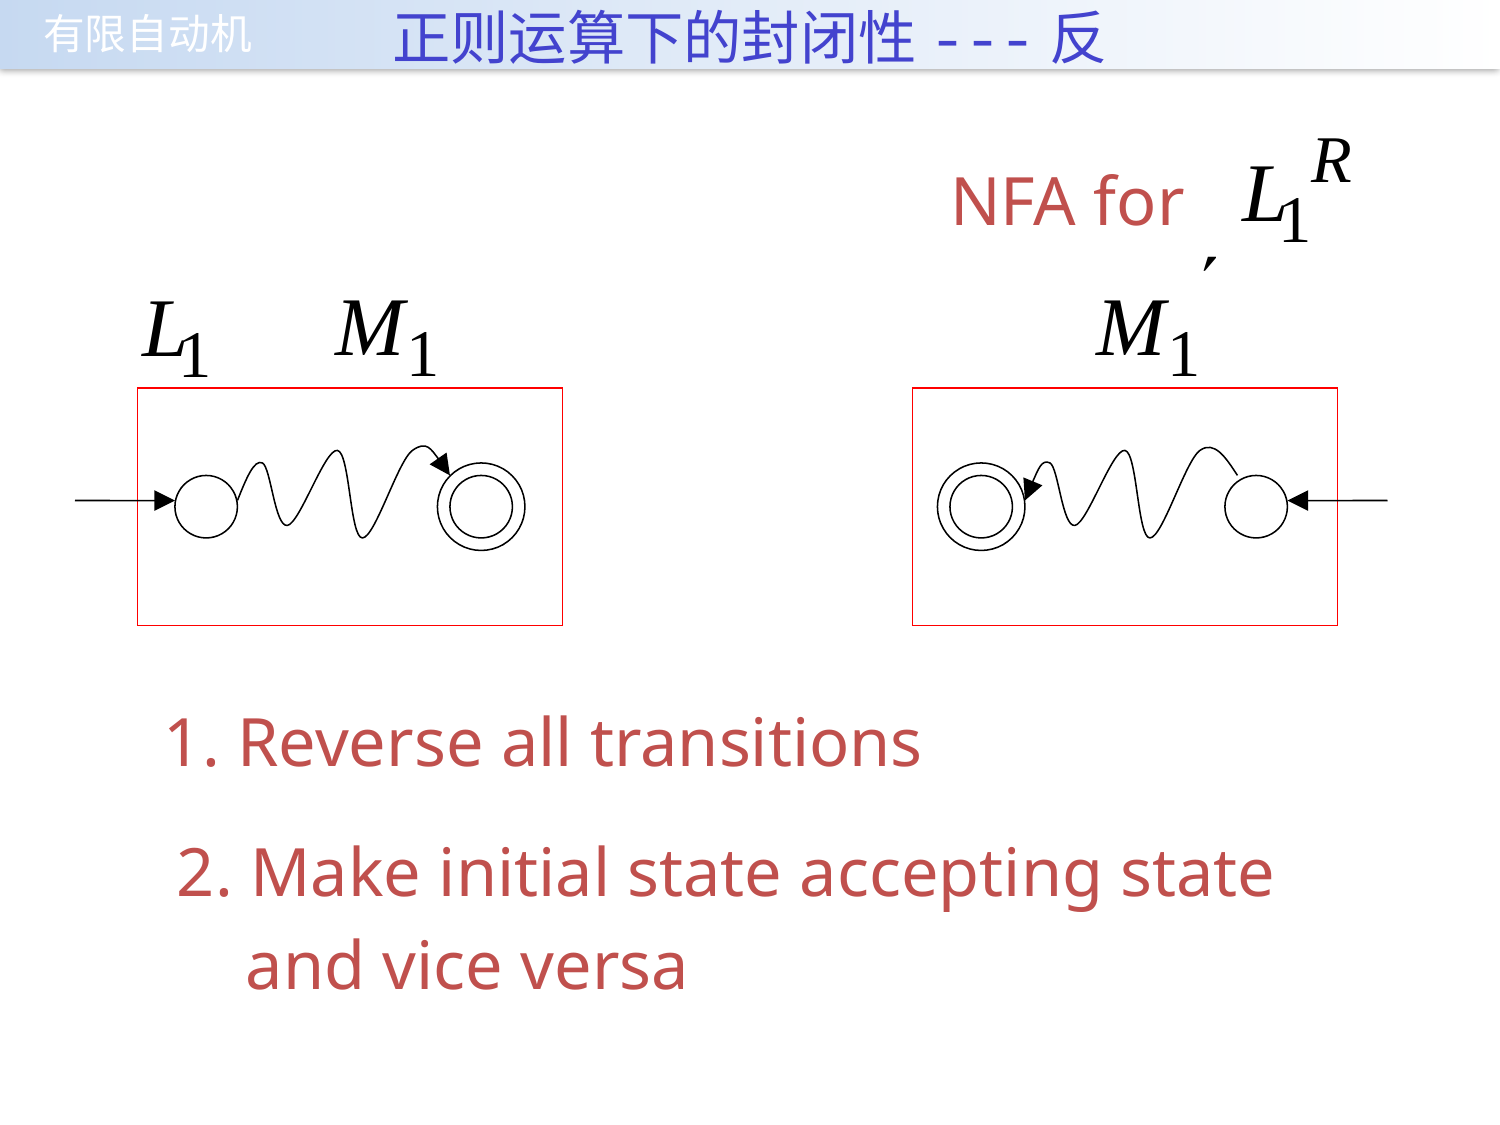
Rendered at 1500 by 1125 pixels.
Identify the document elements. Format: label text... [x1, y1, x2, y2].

text_box [174, 475, 238, 538]
text_box 2. Make initial state accepting state and vice versa [162, 822, 1310, 1011]
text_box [1092, 255, 1216, 381]
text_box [137, 287, 209, 382]
text_box [237, 445, 450, 539]
text_box [437, 462, 525, 551]
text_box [331, 286, 438, 381]
text_box NFA for [935, 151, 1200, 247]
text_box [1237, 125, 1357, 247]
text_box 1. Reverse all transitions [149, 692, 939, 788]
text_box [912, 387, 1388, 626]
title 正则运算下的封闭性---反 [15, 0, 1485, 96]
text_box [137, 387, 563, 626]
text_box [74, 490, 175, 511]
